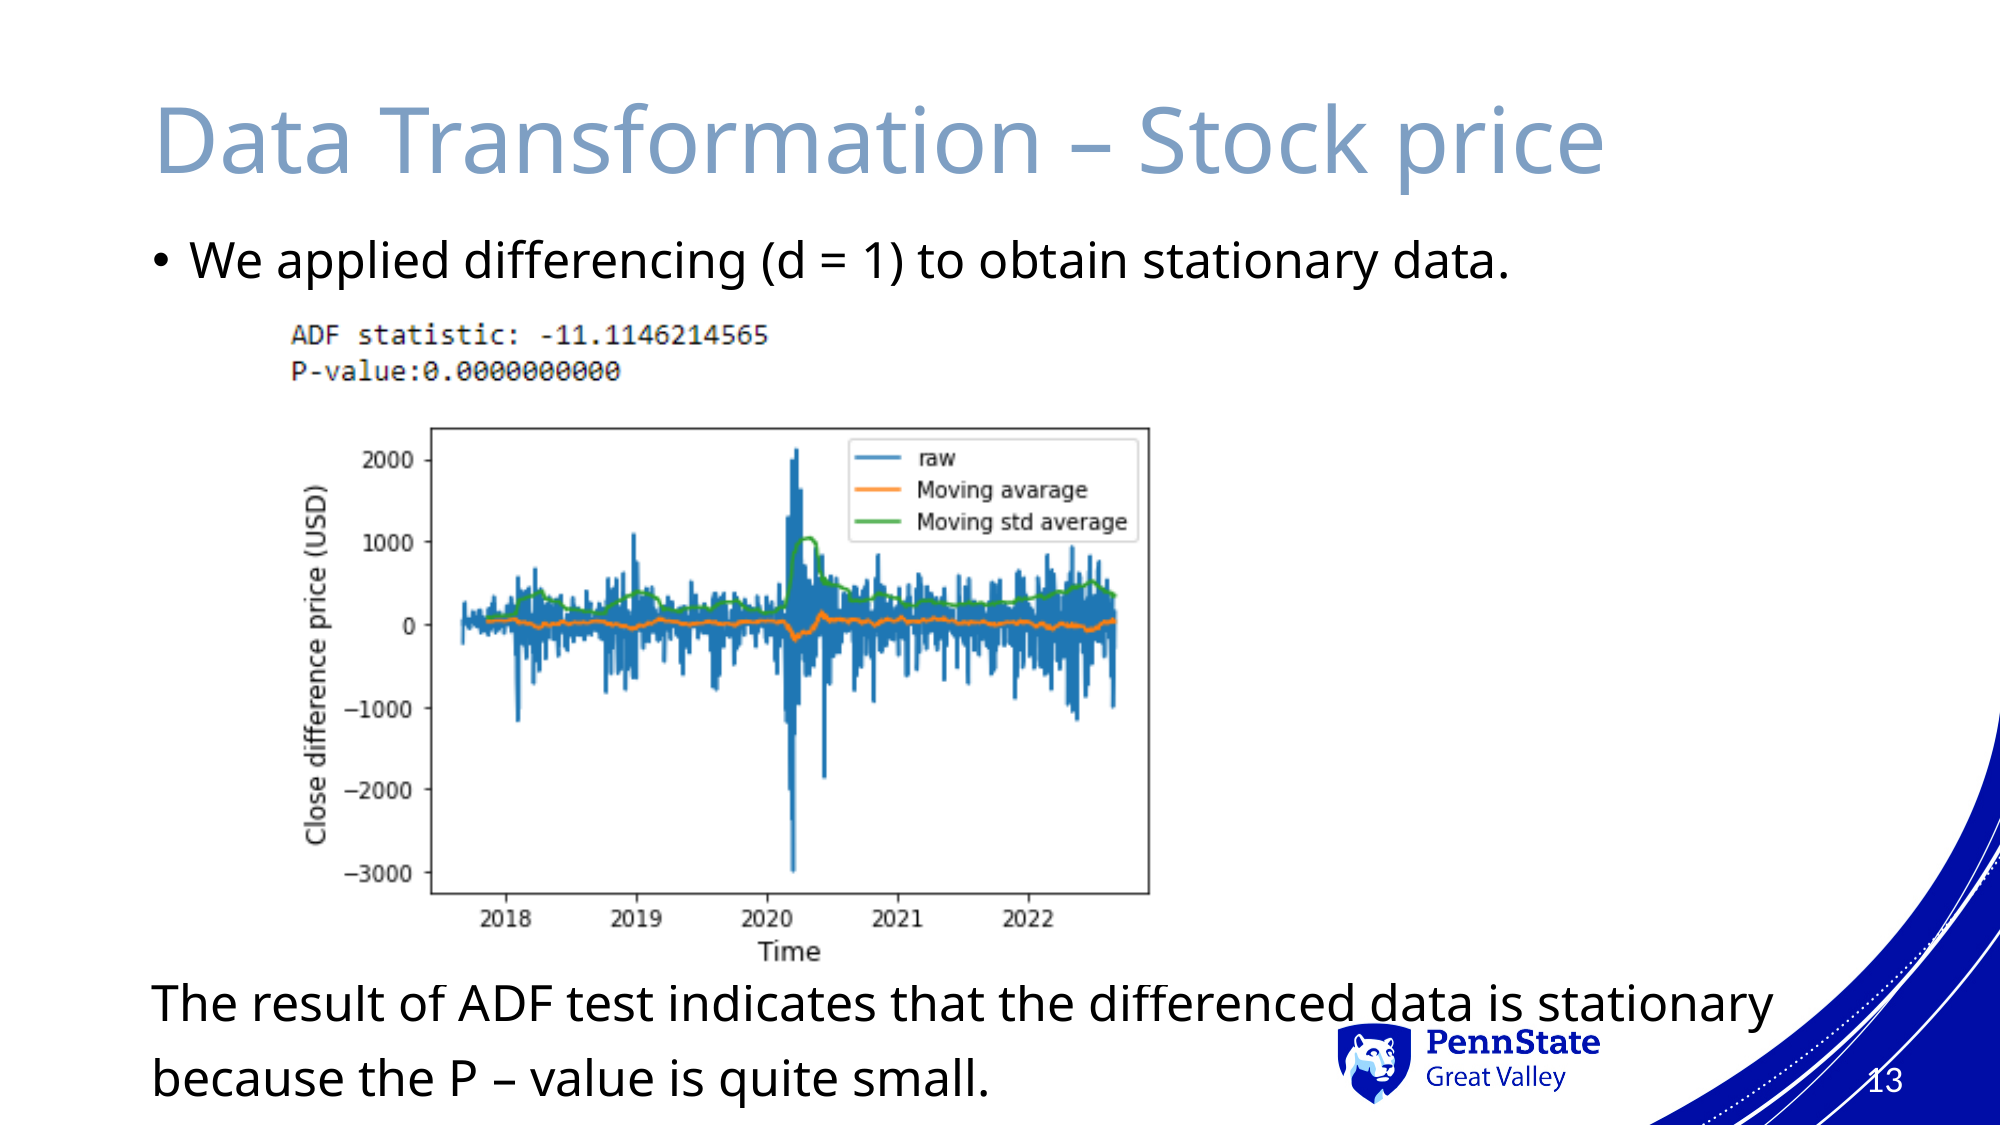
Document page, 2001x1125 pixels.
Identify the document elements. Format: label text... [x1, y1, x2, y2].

title Data Transformation – Stock price [137, 59, 1863, 228]
picture [0, 0, 2000, 1125]
text_box The result of ADF test indicates that the differenced data is stationary because the P – value is quite small. [136, 971, 1862, 1125]
list We applied differencing (d = 1) to obtain stationary data. [137, 228, 1863, 671]
